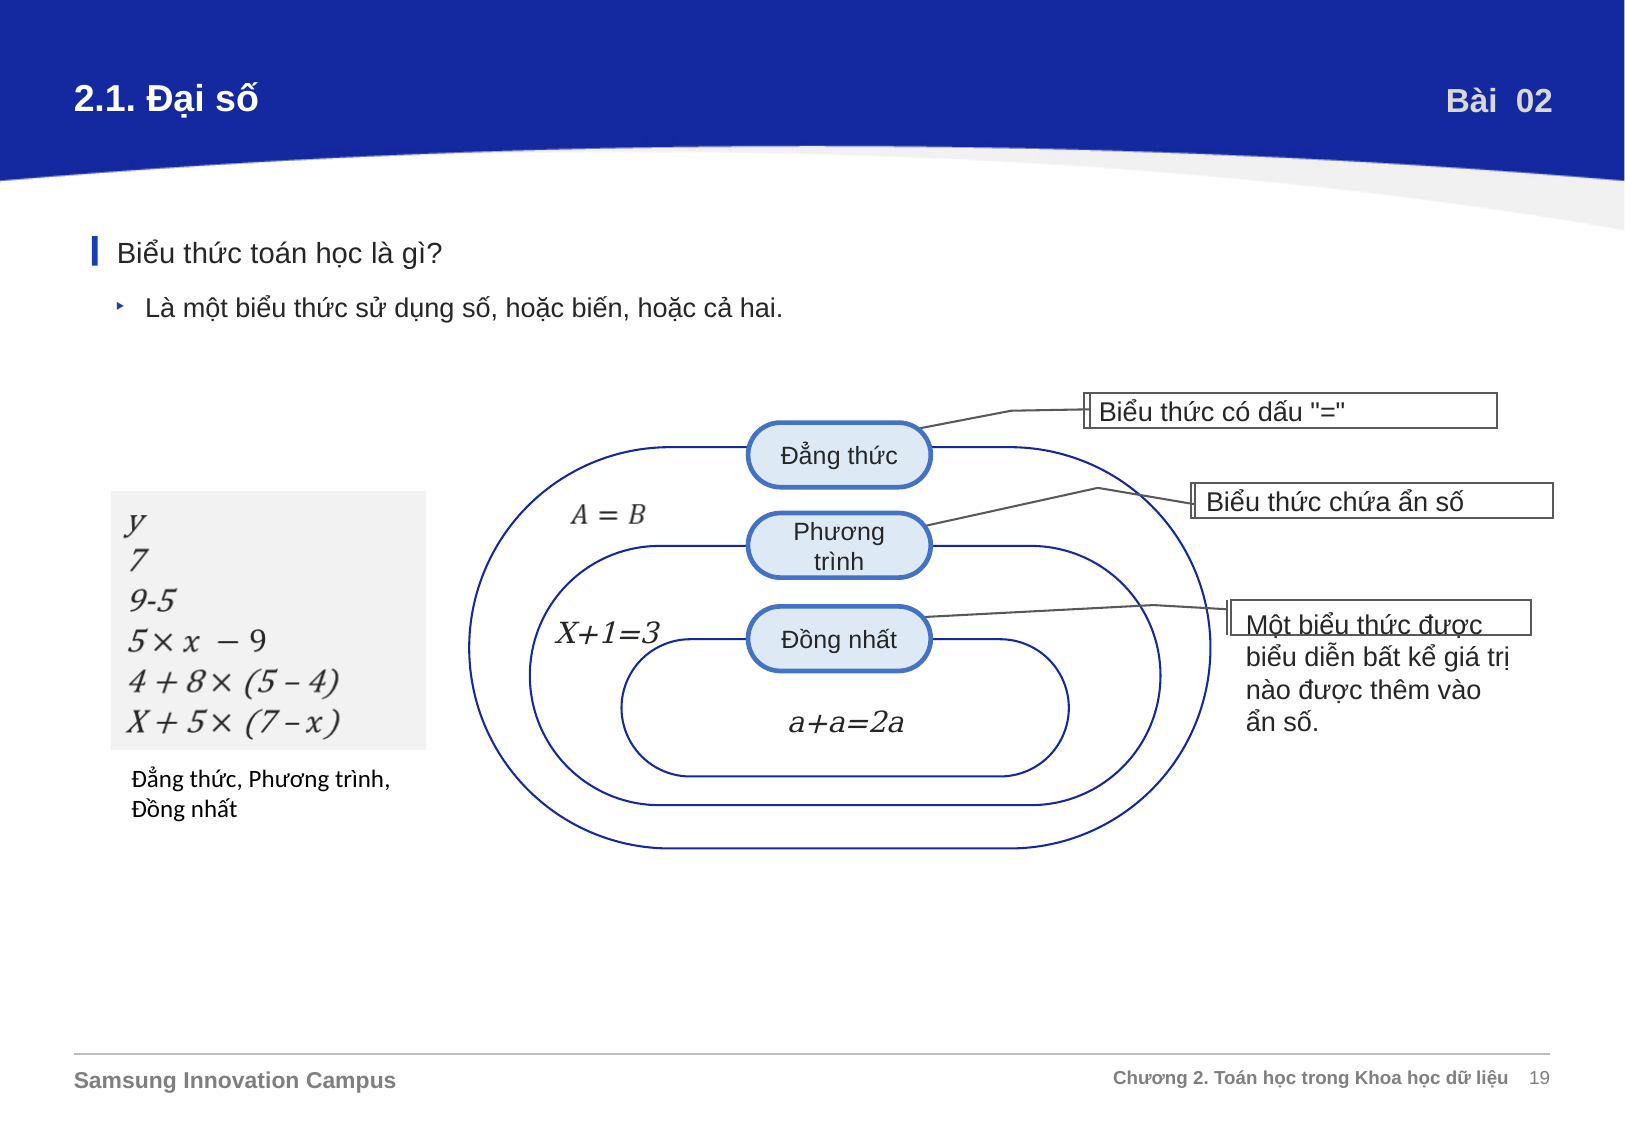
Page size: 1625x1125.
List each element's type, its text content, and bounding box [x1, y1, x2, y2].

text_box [468, 392, 1554, 849]
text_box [91, 234, 1533, 270]
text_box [110, 491, 427, 832]
picture [0, 0, 1625, 1125]
text_box Là một biểu thức sử dụng số, hoặc biến, hoặc cả hai. [115, 278, 1532, 335]
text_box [73, 73, 1554, 120]
